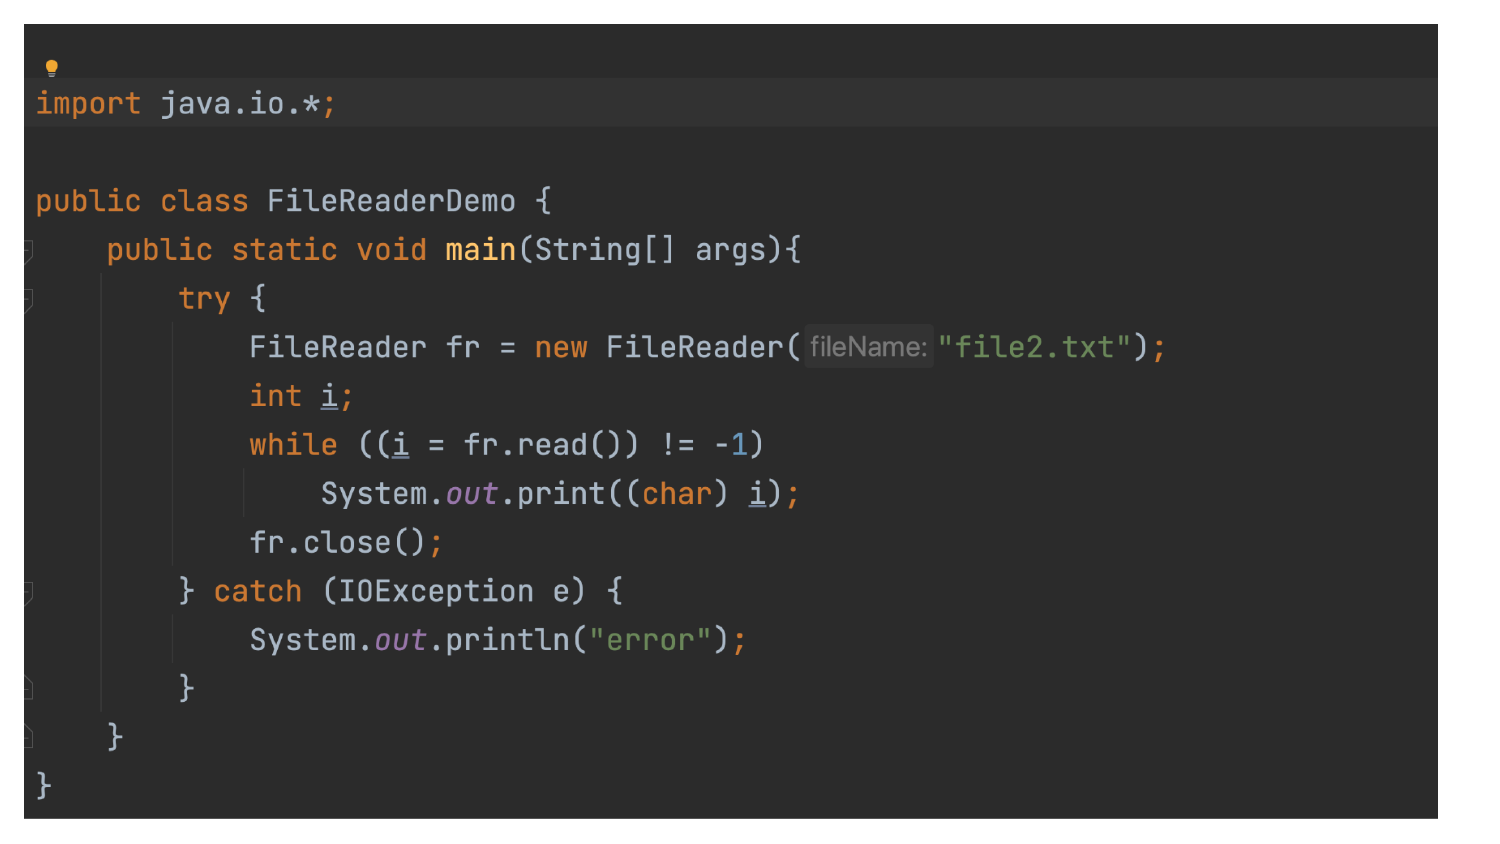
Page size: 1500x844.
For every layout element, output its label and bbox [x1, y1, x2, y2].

picture [24, 24, 1438, 819]
